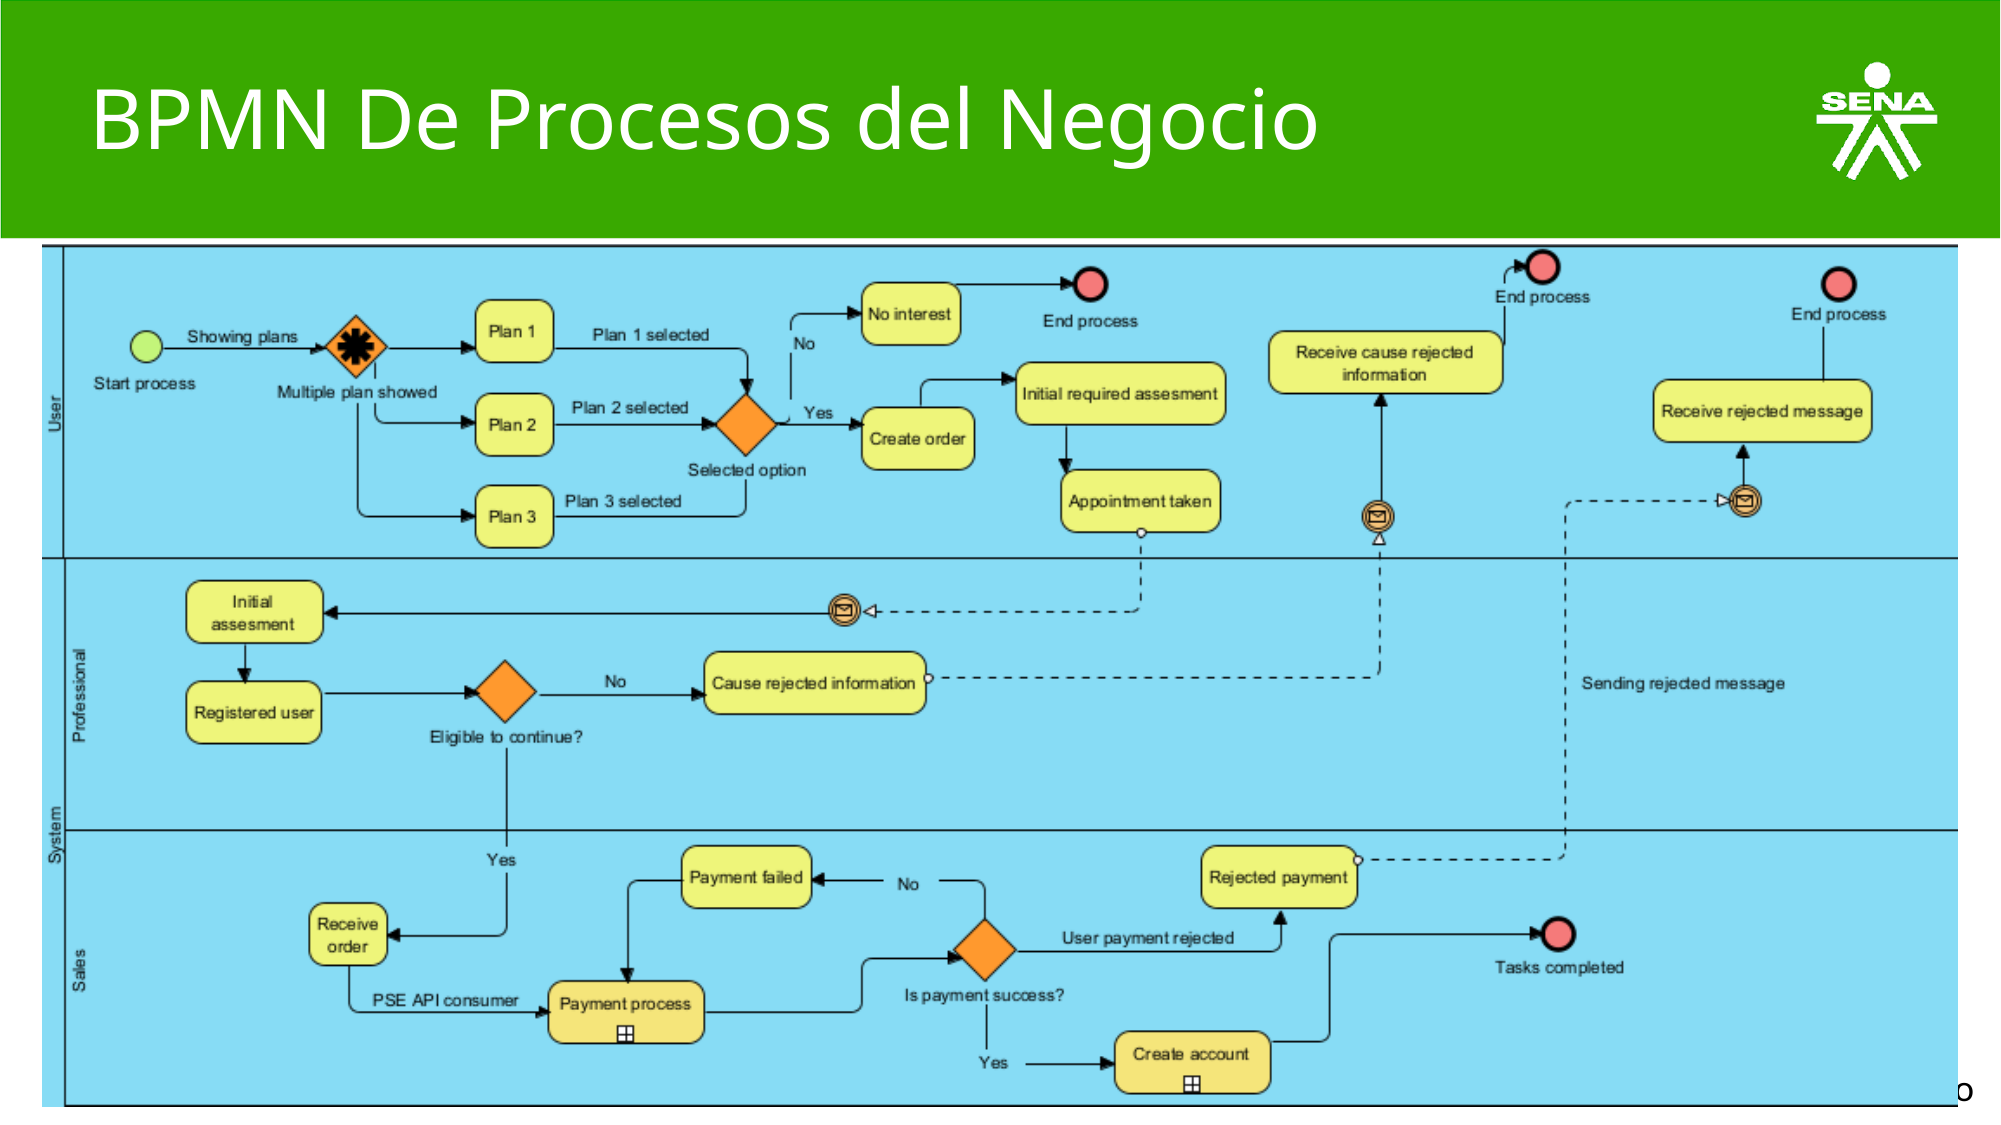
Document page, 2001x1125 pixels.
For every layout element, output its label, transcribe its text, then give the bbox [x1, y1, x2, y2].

text_box ver formato [1779, 1049, 2000, 1125]
title BPMN De Procesos del Negocio [74, 54, 1758, 192]
picture [0, 0, 2001, 1125]
